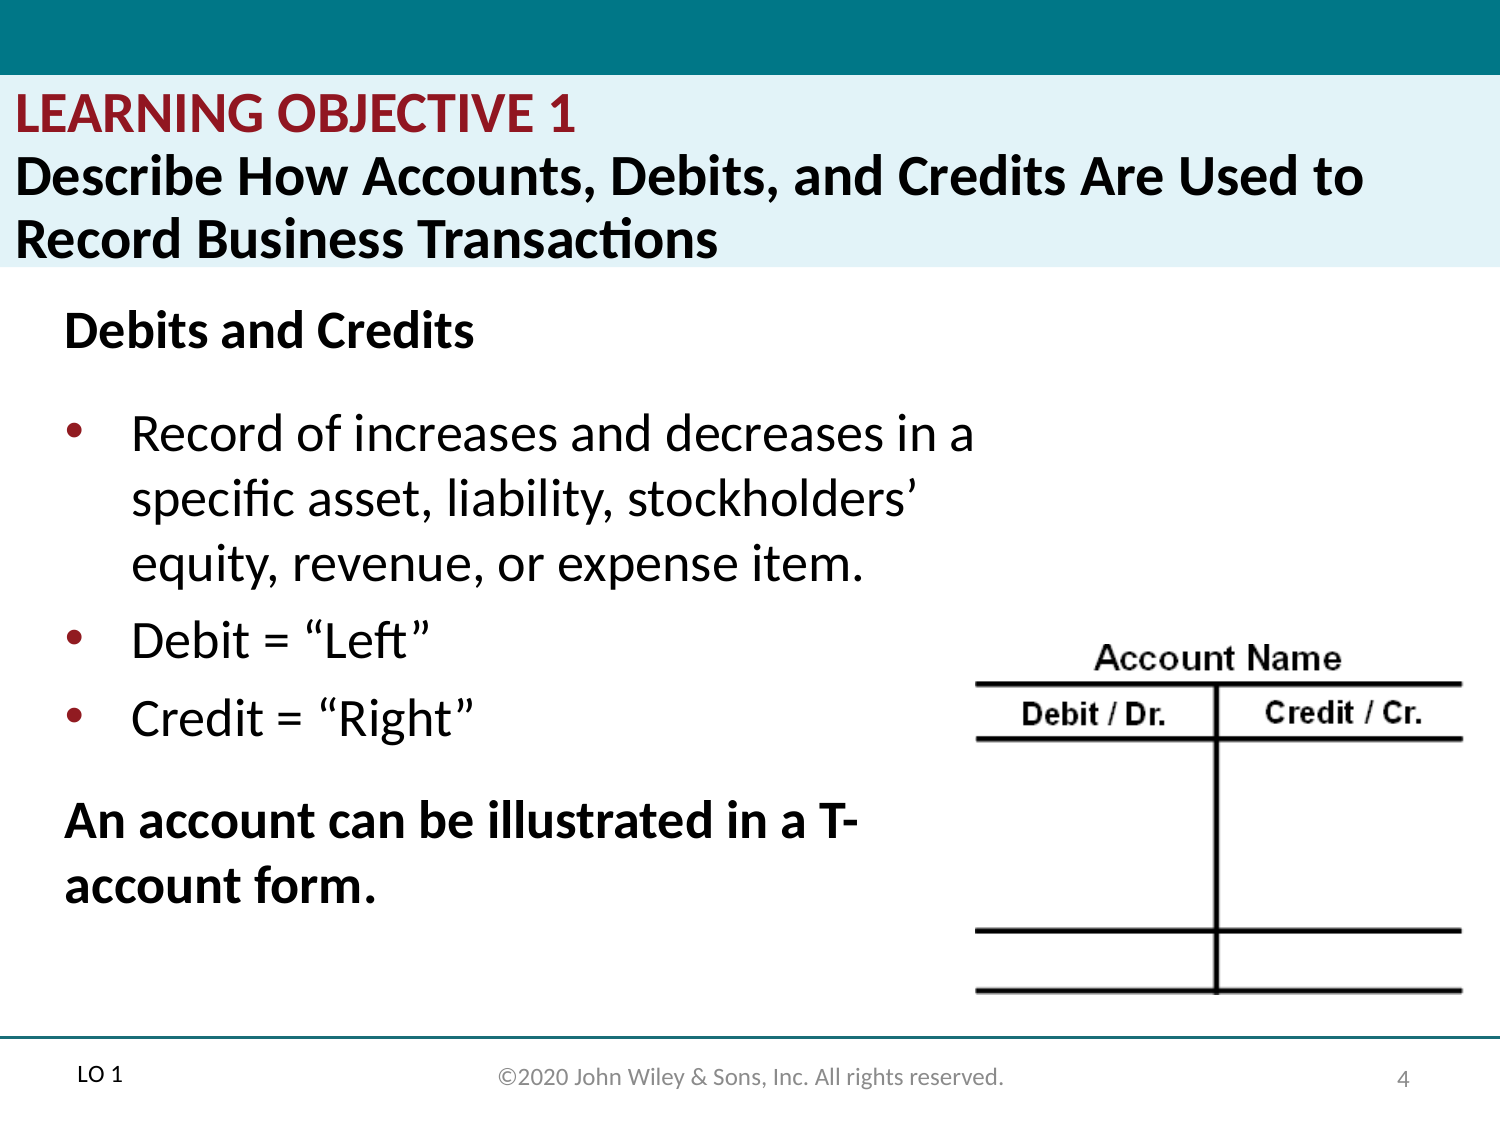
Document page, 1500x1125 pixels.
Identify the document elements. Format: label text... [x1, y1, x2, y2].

list L O 1 [62, 1053, 155, 1099]
picture [975, 644, 1465, 995]
list Debits and Credits Record of increases and decreases in a specific asset, liability, stockholders’ equity, revenue, or expense item. Debit = “Left” Credit = “Right” An account can be illustrated in a T-account form. [50, 287, 1017, 1003]
title LEARNING OBJECTIVE 1 Describe How Accounts, Debits, and Credits Are Used to Record Business Transactions [0, 75, 1500, 268]
